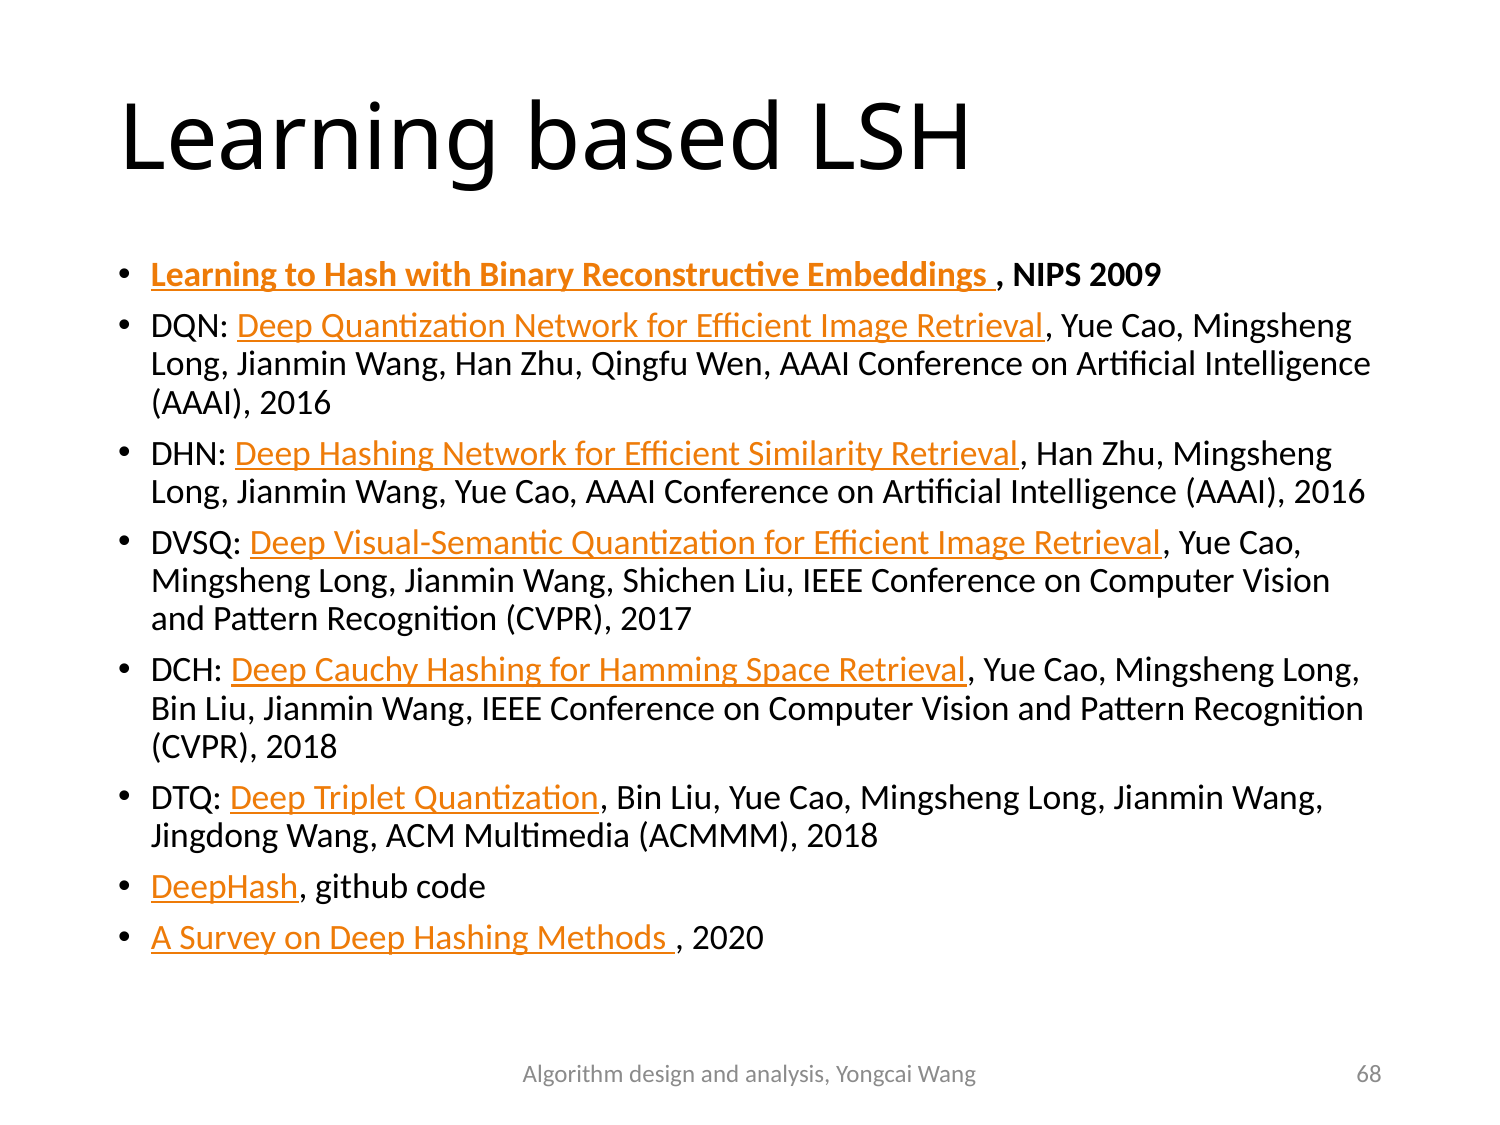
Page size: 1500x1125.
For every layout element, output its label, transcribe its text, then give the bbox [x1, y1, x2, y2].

footer Algorithm design and analysis, Yongcai Wang [496, 1042, 1004, 1103]
slide_number 68 [1059, 1042, 1397, 1103]
title Learning based LSH [103, 59, 1397, 220]
list Learning to Hash with Binary Reconstructive Embeddings , NIPS 2009 DQN: Deep Quantization Network for Efficient Image Retrieval, Yue Cao, Mingsheng Long, Jianmin Wang, Han Zhu, Qingfu Wen, AAAI Conference on Artificial Intelligence (AAAI), 2016 DHN: Deep Hashing Network for Efficient Similarity Retrieval, Han Zhu, Mingsheng Long, Jianmin Wang, Yue Cao, AAAI Conference on Artificial Intelligence (AAAI), 2016 DVSQ: Deep Visual-Semantic Quantization for Efficient Image Retrieval, Yue Cao, Mingsheng Long, Jianmin Wang, Shichen Liu, IEEE Conference on Computer Vision and Pattern Recognition (CVPR), 2017 DCH: Deep Cauchy Hashing for Hamming Space Retrieval, Yue Cao, Mingsheng Long, Bin Liu, Jianmin Wang, IEEE Conference on Computer Vision and Pattern Recognition (CVPR), 2018 DTQ: Deep Triplet Quantization, Bin Liu, Yue Cao, Mingsheng Long, Jianmin Wang, Jingdong Wang, ACM Multimedia (ACMMM), 2018 DeepHash, github code A Survey on Deep Hashing Methods , 2020 [103, 248, 1397, 1014]
